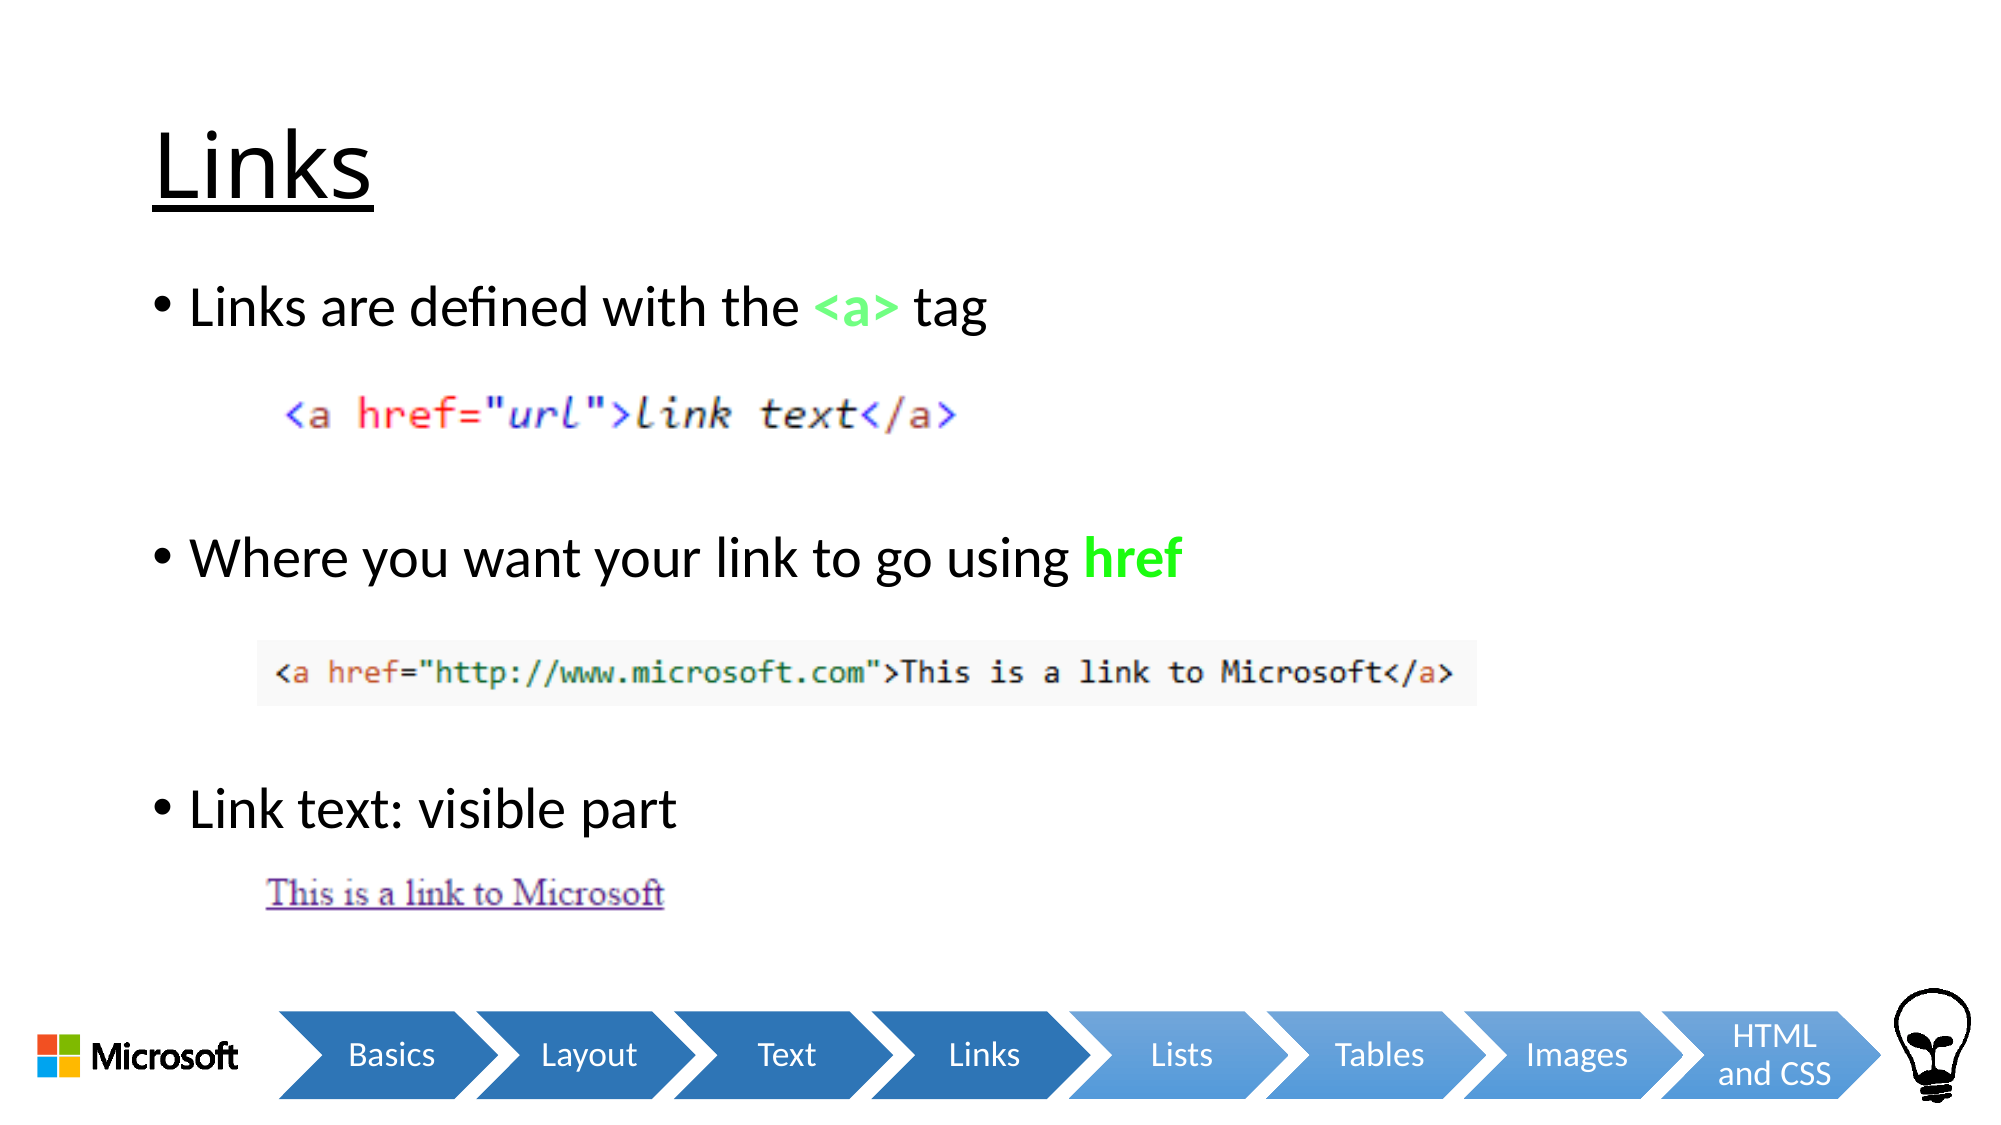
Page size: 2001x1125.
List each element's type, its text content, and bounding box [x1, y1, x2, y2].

picture [257, 640, 1478, 706]
list Links are defined with the <a> tag Where you want your link to go using href Link text: visible part [137, 268, 1863, 983]
picture [257, 860, 682, 942]
picture [1894, 988, 1971, 1103]
title Links [137, 59, 1863, 268]
picture [9, 1008, 265, 1103]
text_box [278, 868, 1881, 1125]
picture [257, 371, 974, 455]
